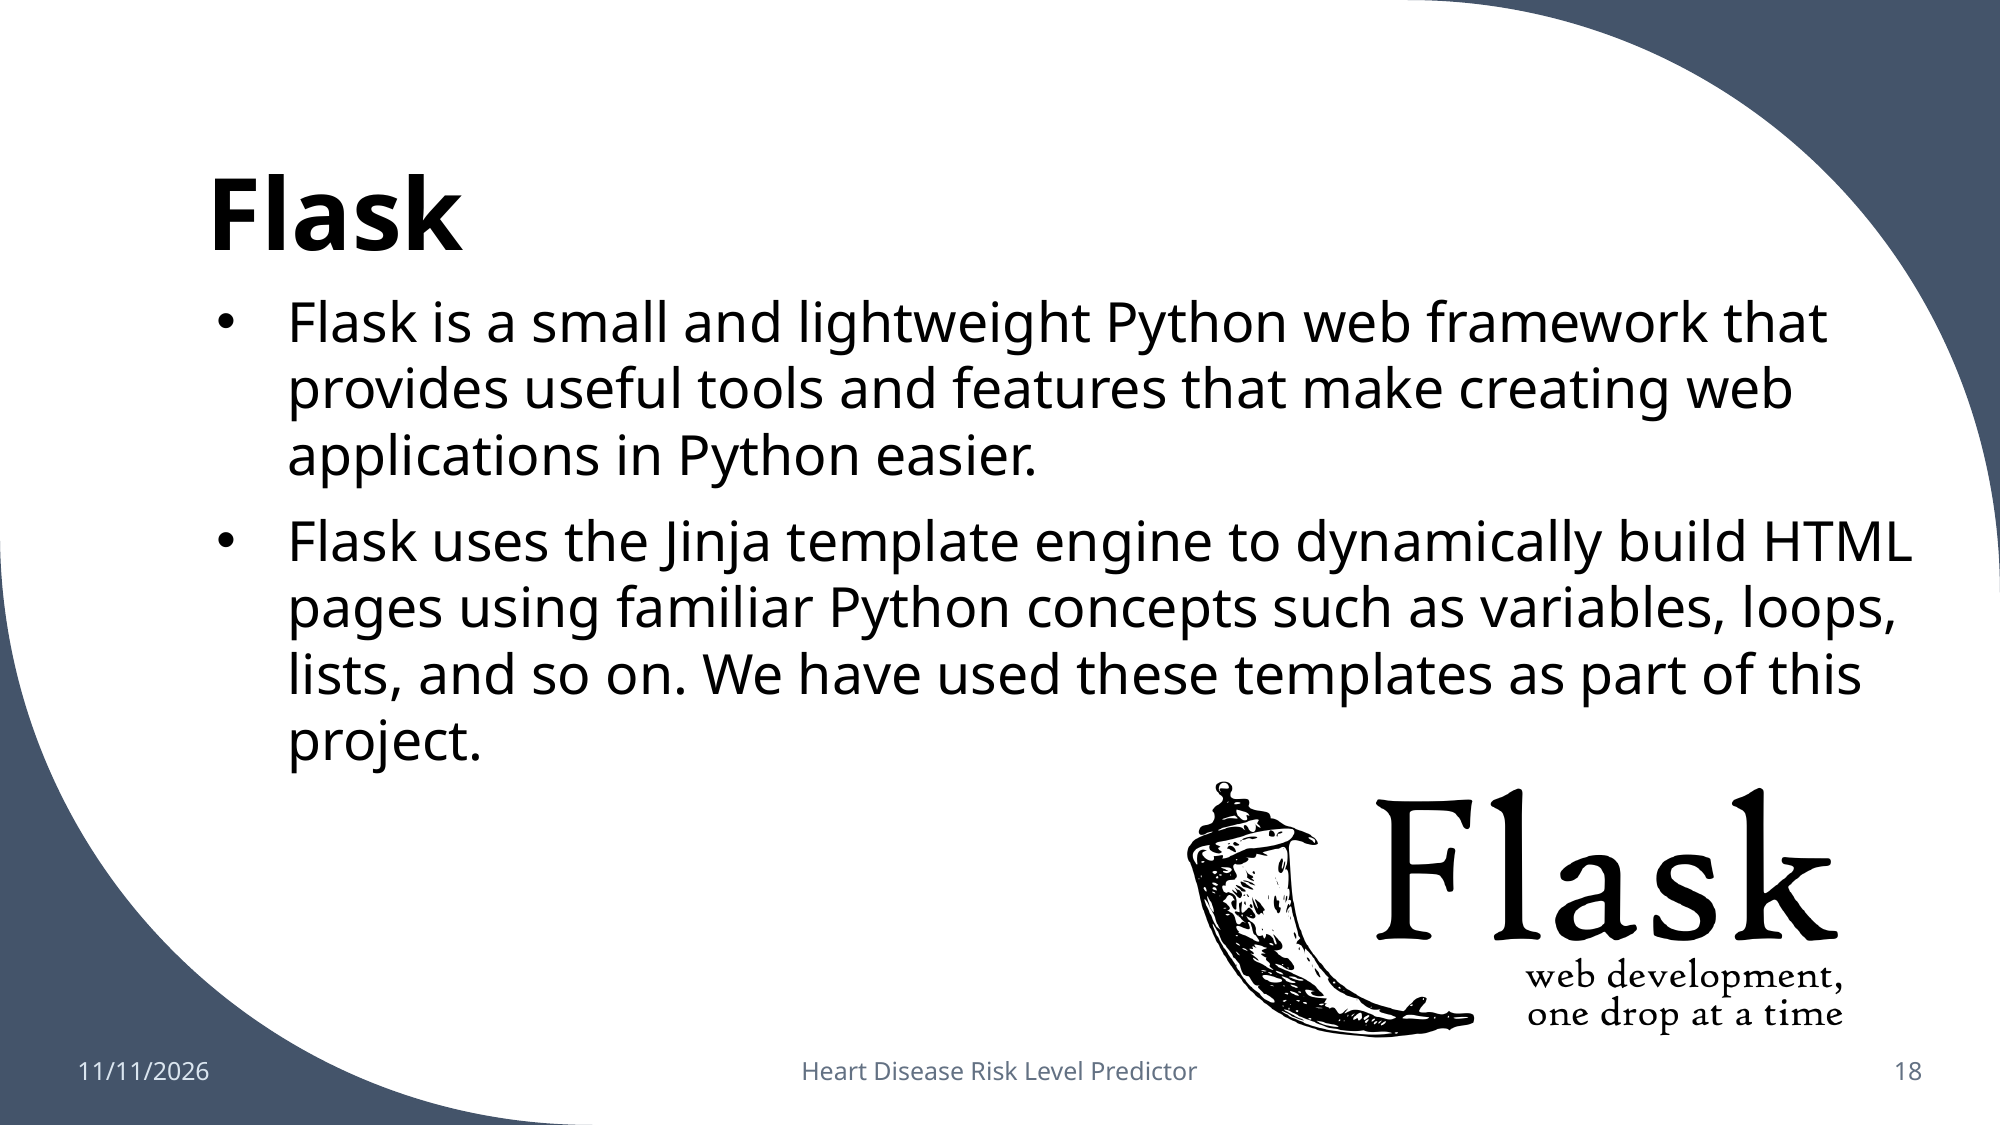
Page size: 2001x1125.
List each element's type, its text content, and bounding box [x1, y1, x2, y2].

footer Heart Disease Risk Level Predictor [662, 1042, 1338, 1103]
title Flask [191, 62, 1796, 279]
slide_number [62, 1042, 342, 1103]
slide_number 18 [1665, 1042, 1938, 1103]
list Flask is a small and lightweight Python web framework that provides useful tools and features that make creating web applications in Python easier. Flask uses the Jinja template engine to dynamically build HTML pages using familiar Python concepts such as variables, loops, lists, and so on. We have used these templates as part of this project. [191, 279, 1938, 784]
picture [1169, 773, 1859, 1043]
